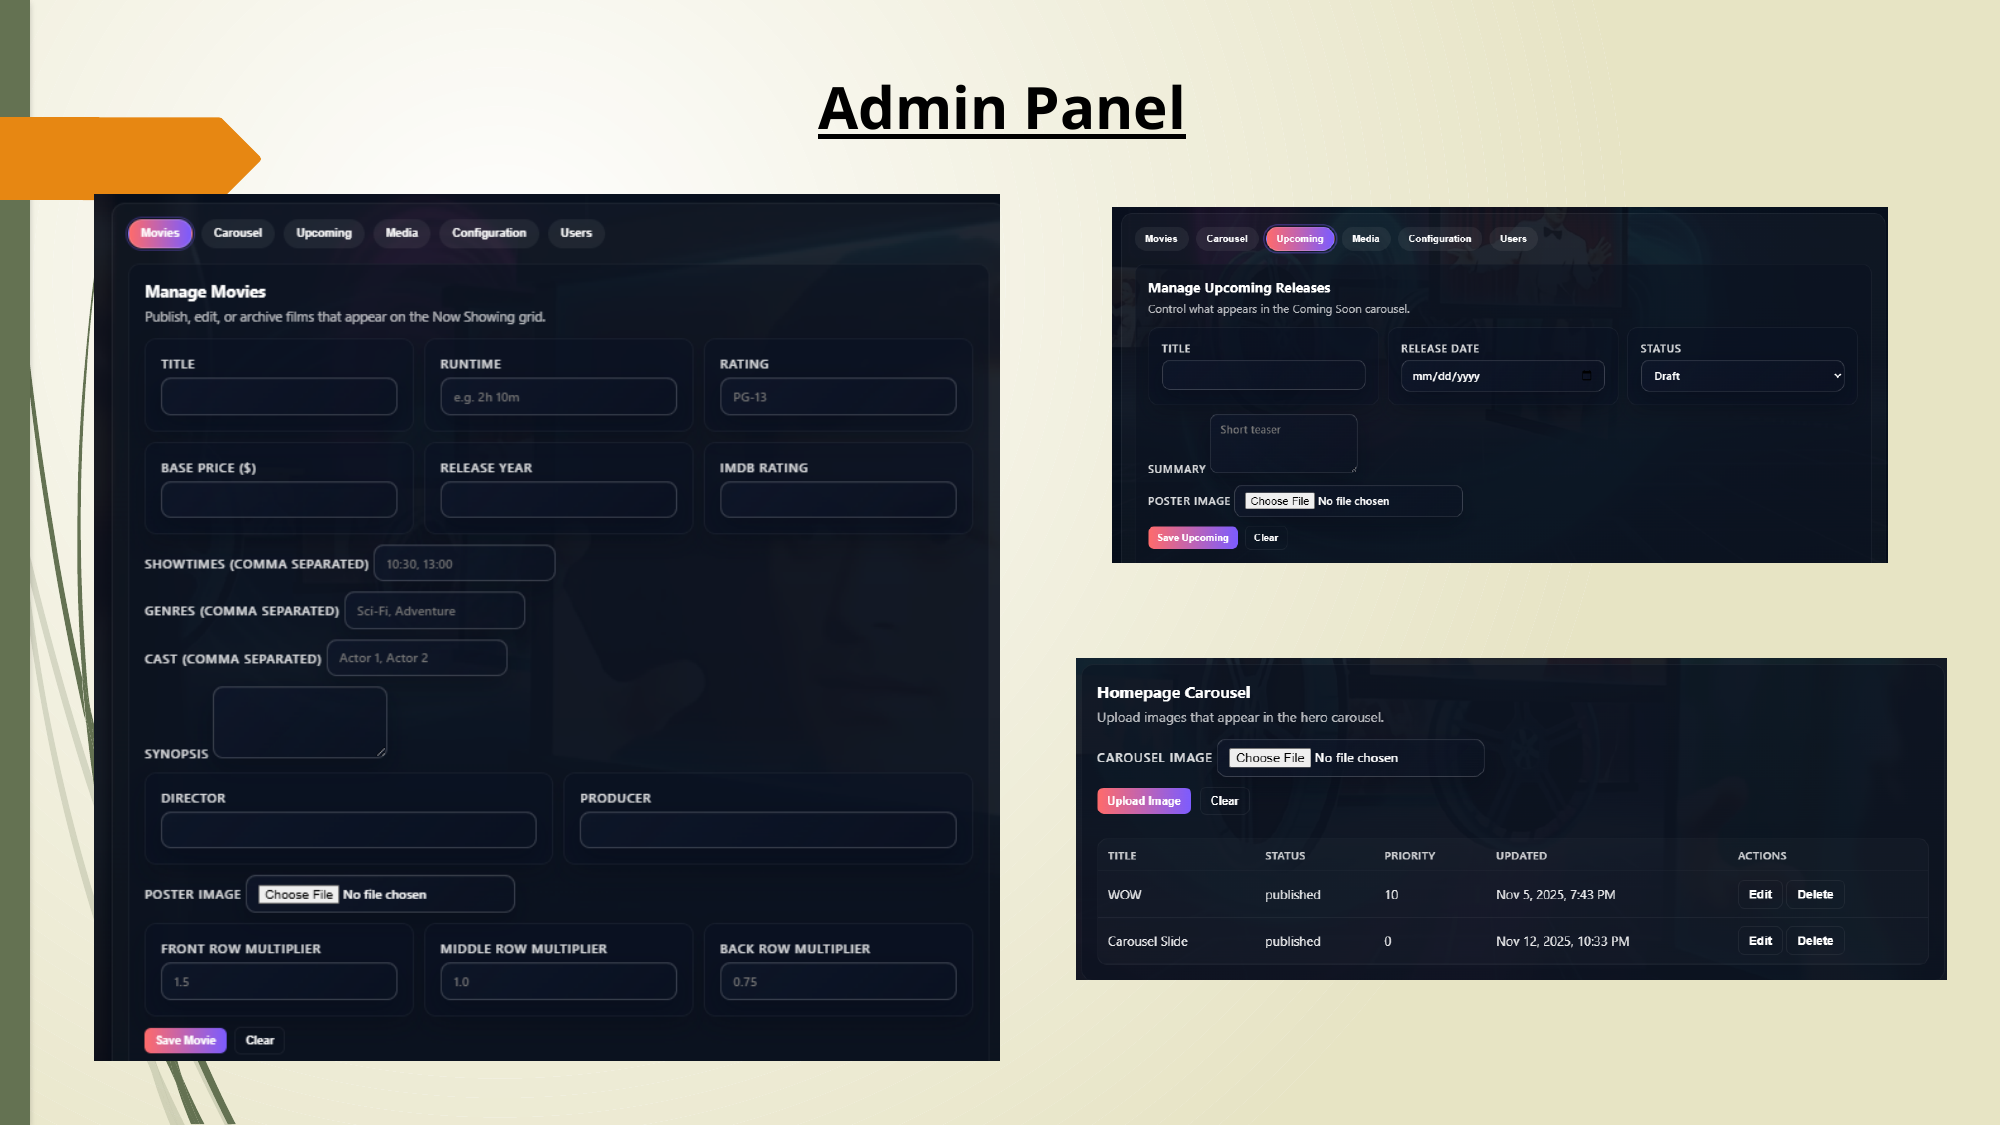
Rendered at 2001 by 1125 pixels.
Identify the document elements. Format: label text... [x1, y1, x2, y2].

text_box Admin Panel [803, 64, 1201, 149]
picture [1076, 658, 1947, 981]
picture [1112, 207, 1888, 563]
picture [93, 194, 1001, 1062]
